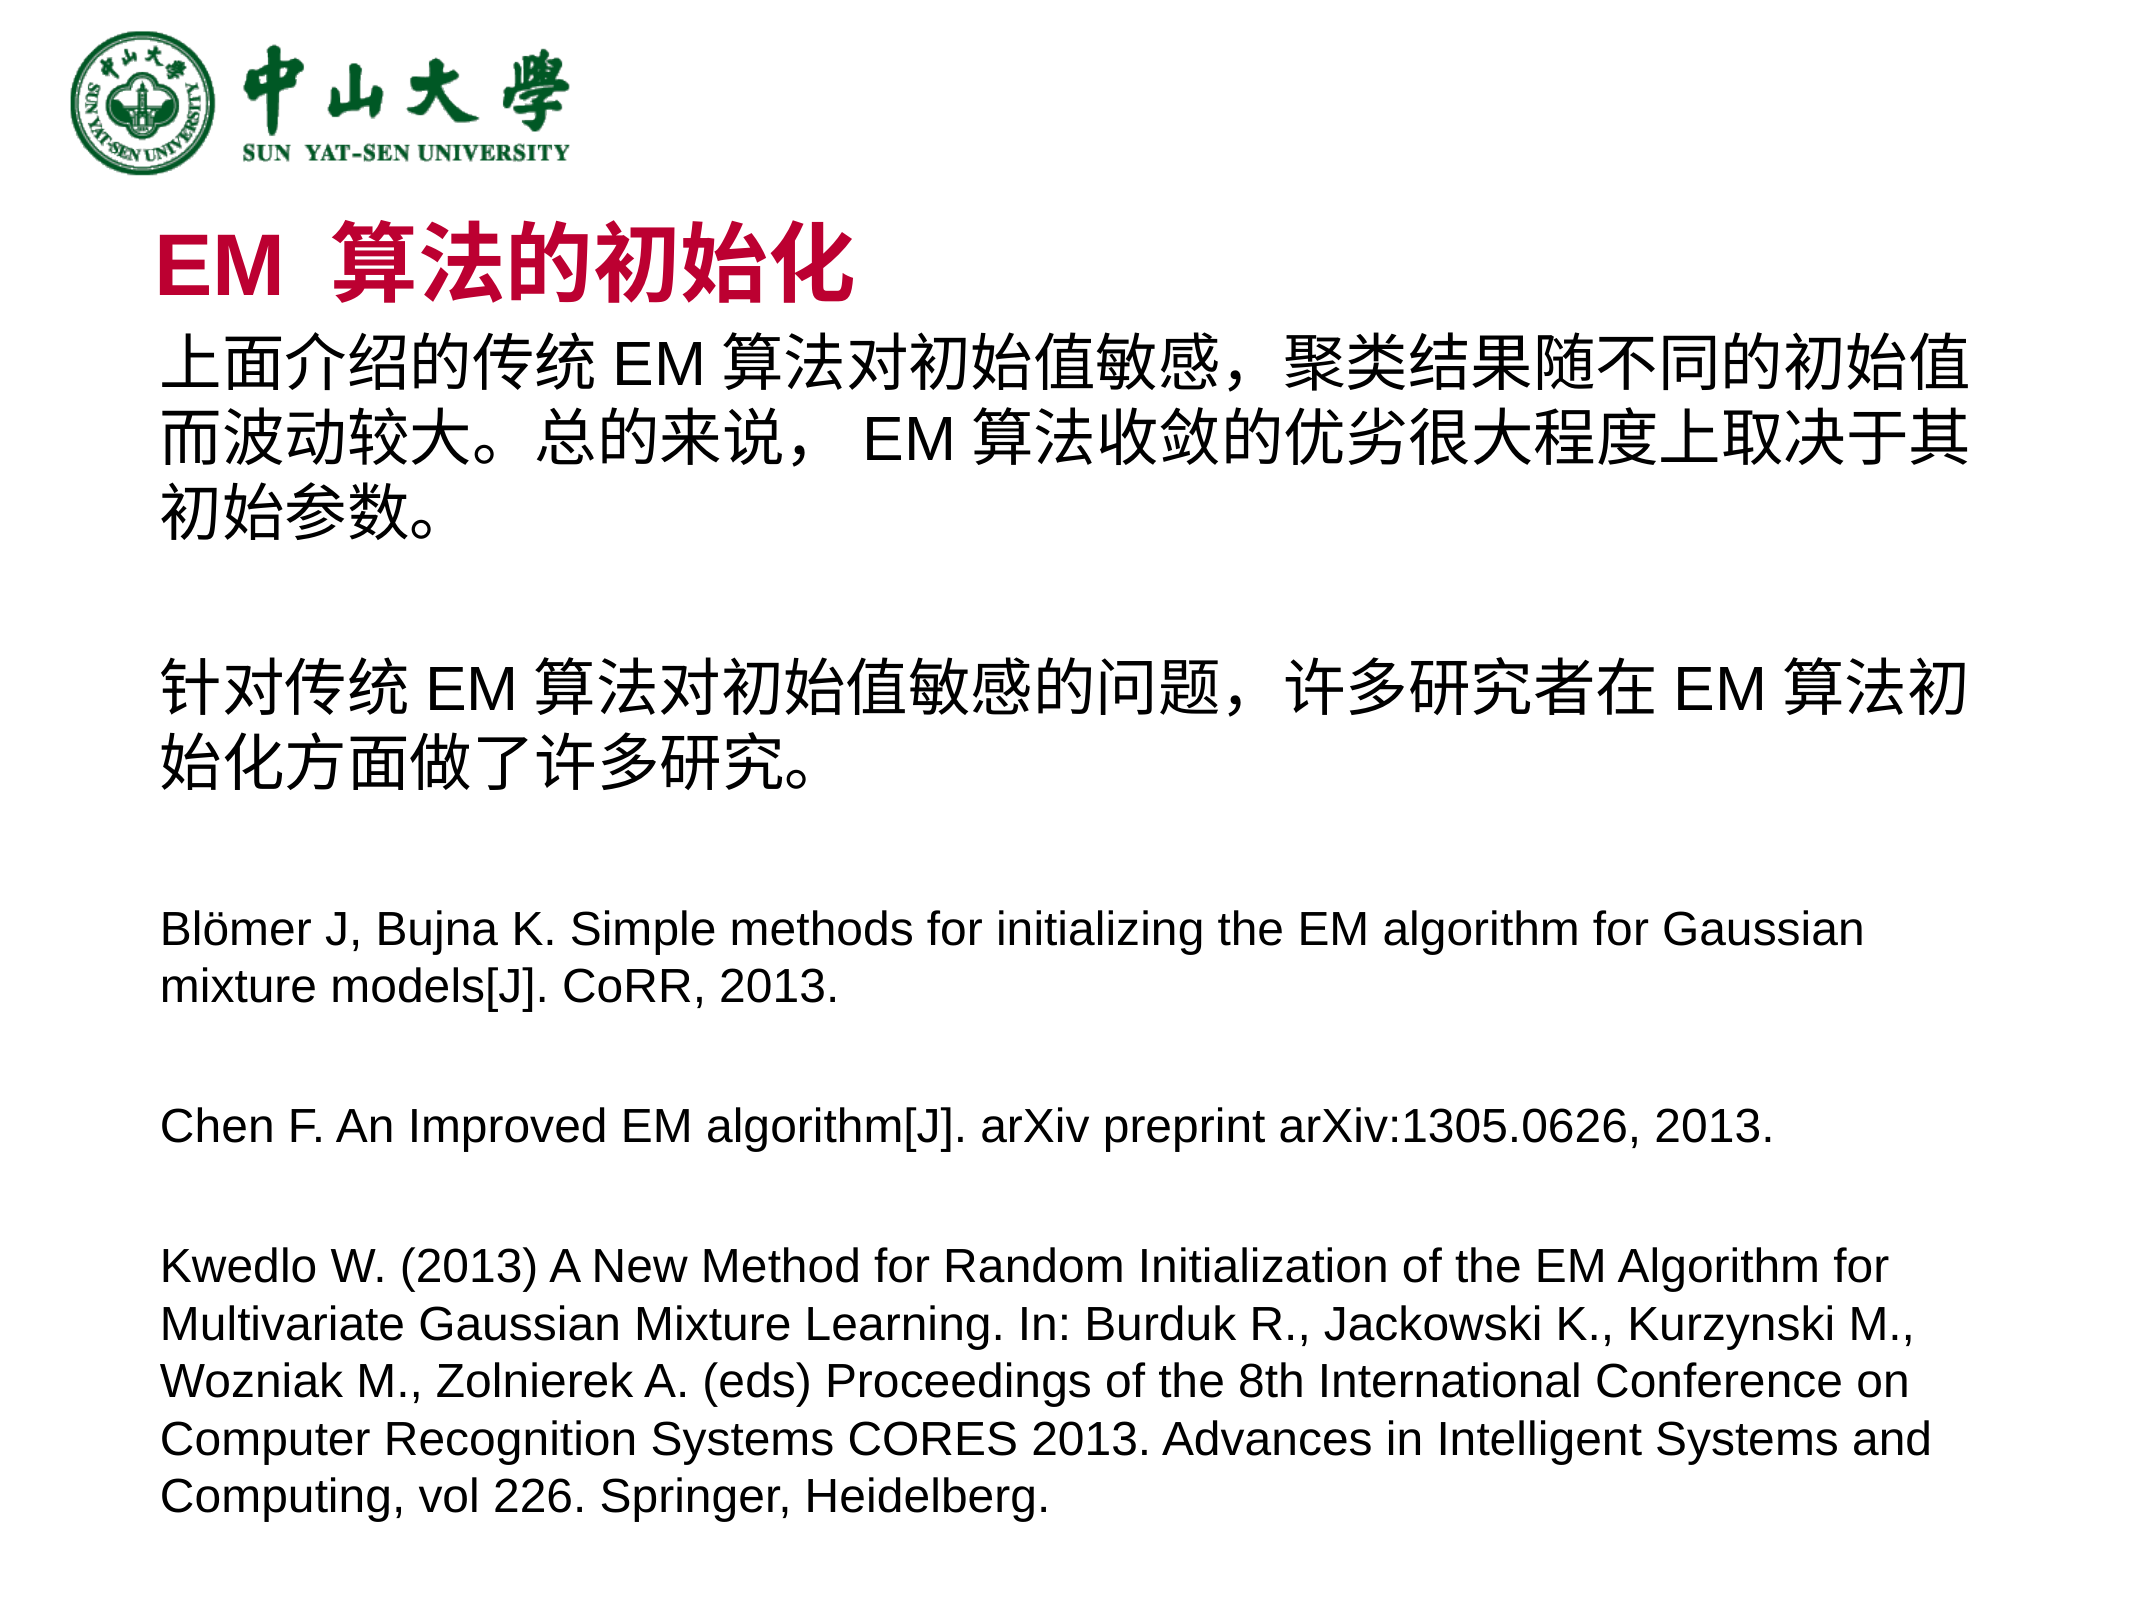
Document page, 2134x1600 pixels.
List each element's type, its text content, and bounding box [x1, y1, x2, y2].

title EM 算法的初始化 [153, 193, 1872, 328]
picture [43, 11, 948, 200]
list 上面介绍的传统EM算法对初始值敏感，聚类结果随不同的初始值而波动较大。总的来说，EM算法收敛的优劣很大程度上取决于其初始参数。 针对传统EM算法对初始值敏感的问题，许多研究者在EM算法初始化方面做了许多研究。 Blömer J, Bujna K. Simple methods for initializing the EM algorithm for Gaussian mixture models[J]. CoRR, 2013. Chen F. An Improved EM algorithm[J]. arXiv preprint arXiv:1305.0626, 2013. Kwedlo W. (2013) A New Method for Random Initialization of the EM Algorithm for Multivariate Gaussian Mixture Learning. In: Burduk R., Jackowski K., Kurzynski M., Wozniak M., Zolnierek A. (eds) Proceedings of the 8th International Conference on Computer Recognition Systems CORES 2013. Advances in Intelligent Systems and Computing, vol 226. Springer, Heidelberg. [159, 322, 1973, 1507]
